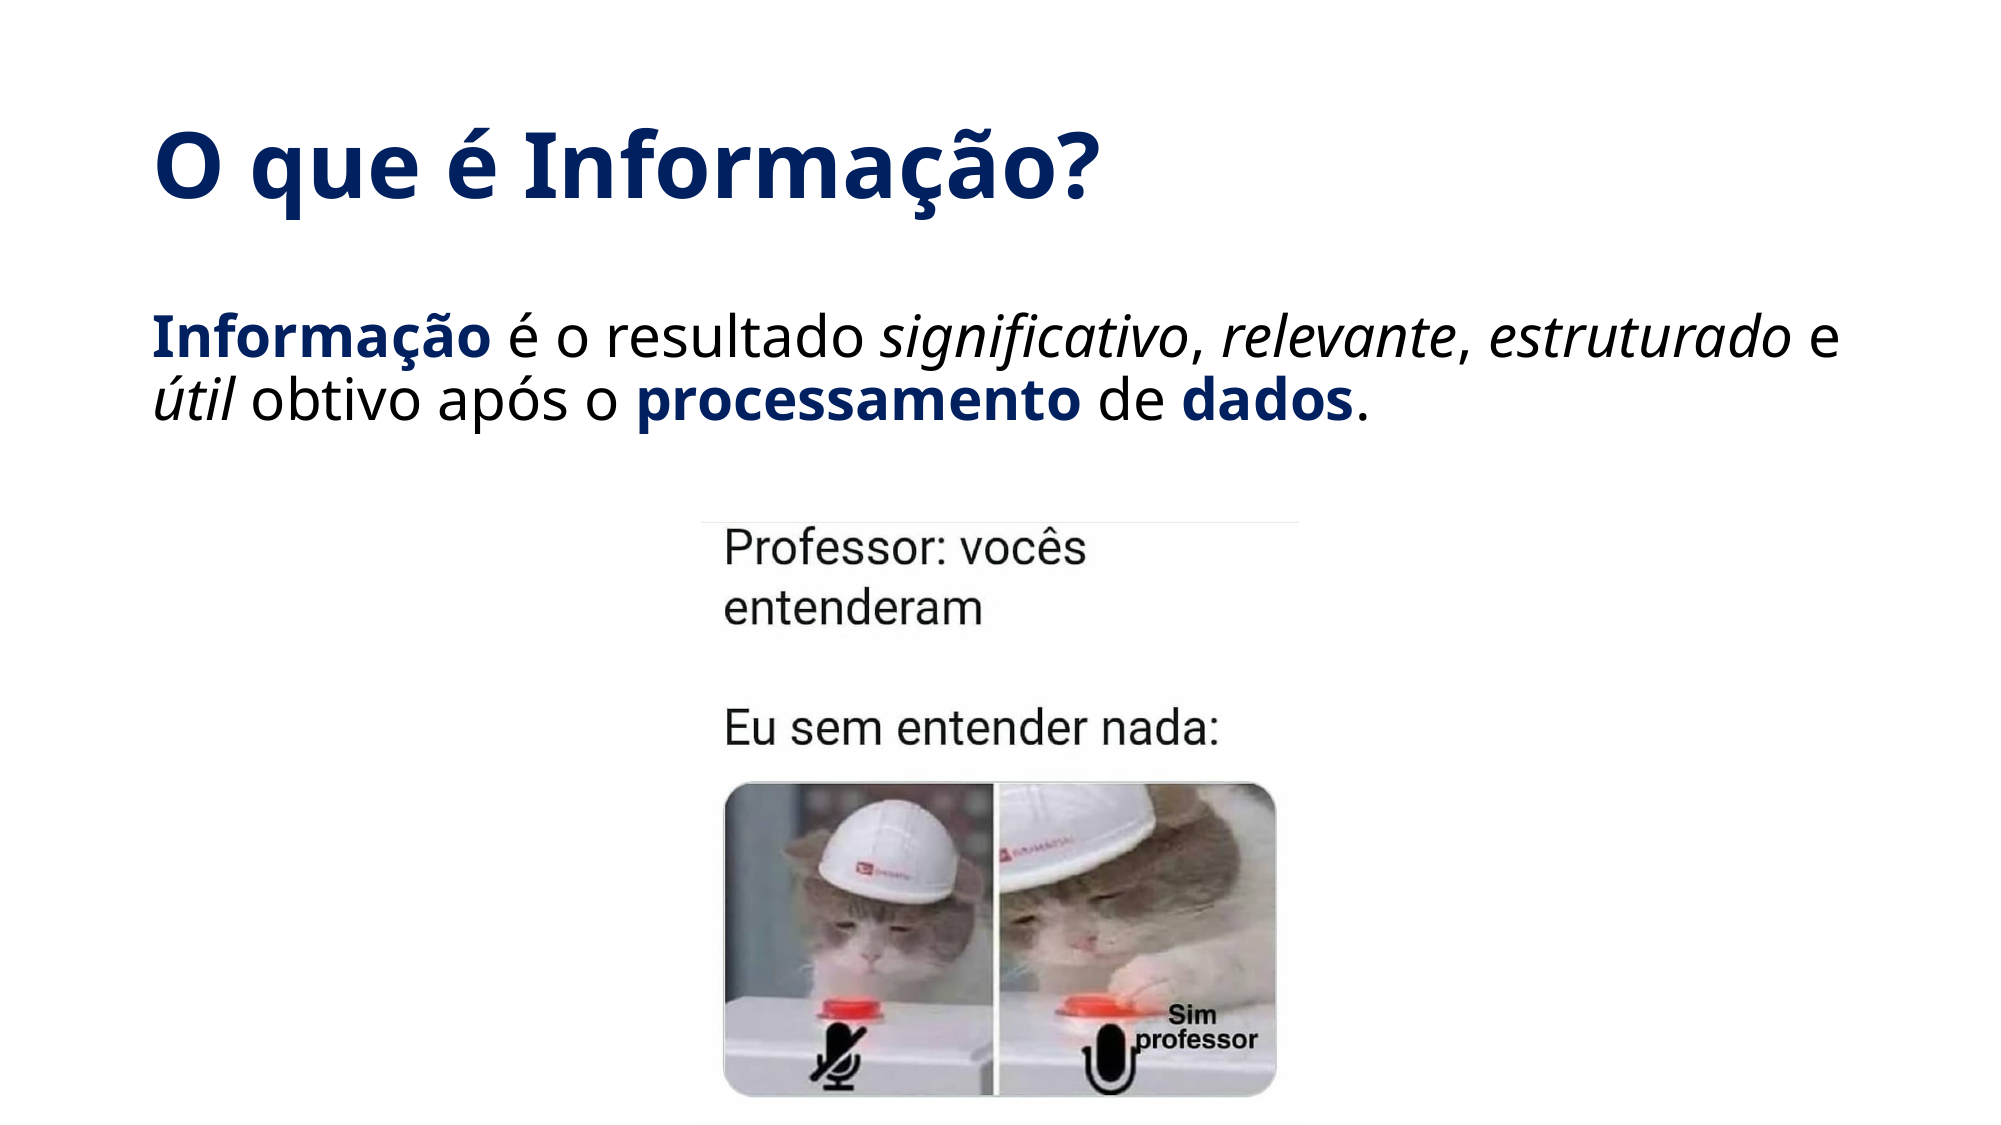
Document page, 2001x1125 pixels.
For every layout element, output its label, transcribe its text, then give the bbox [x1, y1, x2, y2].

list Informação é o resultado significativo, relevante, estruturado e útil obtivo após o processamento de dados. [137, 299, 1863, 1014]
title O que é Informação? [137, 59, 1863, 278]
picture [701, 514, 1299, 1125]
